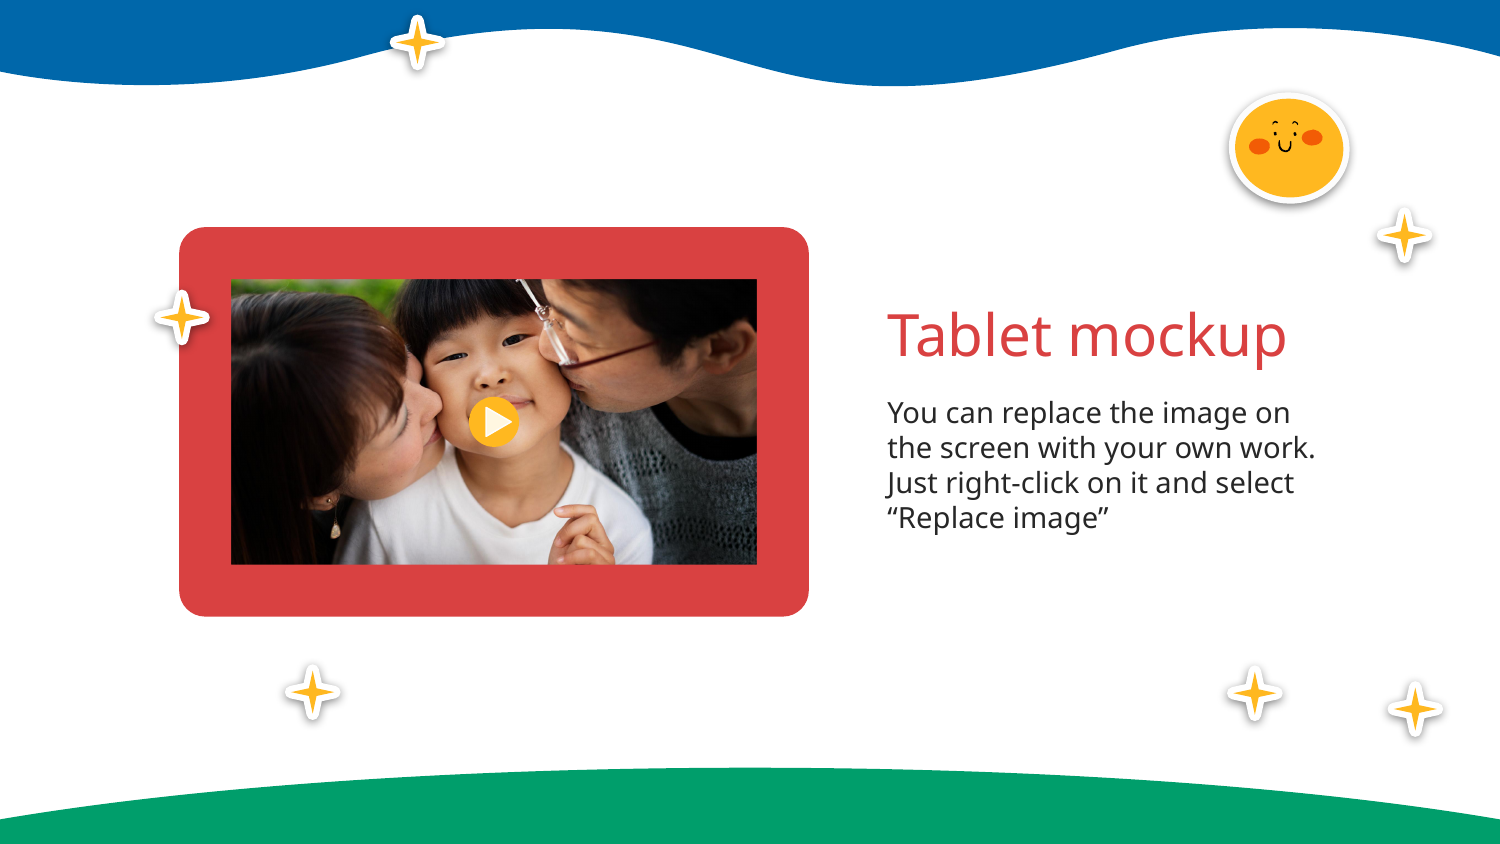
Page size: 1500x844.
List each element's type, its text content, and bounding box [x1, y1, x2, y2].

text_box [160, 295, 204, 340]
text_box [1232, 95, 1347, 201]
text_box [179, 227, 809, 617]
picture [229, 272, 759, 571]
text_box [469, 397, 519, 447]
title Tablet mockup [872, 279, 1424, 388]
subtitle You can replace the image on the screen with your own work. Just right-click on it and select “Replace image” [872, 379, 1338, 547]
